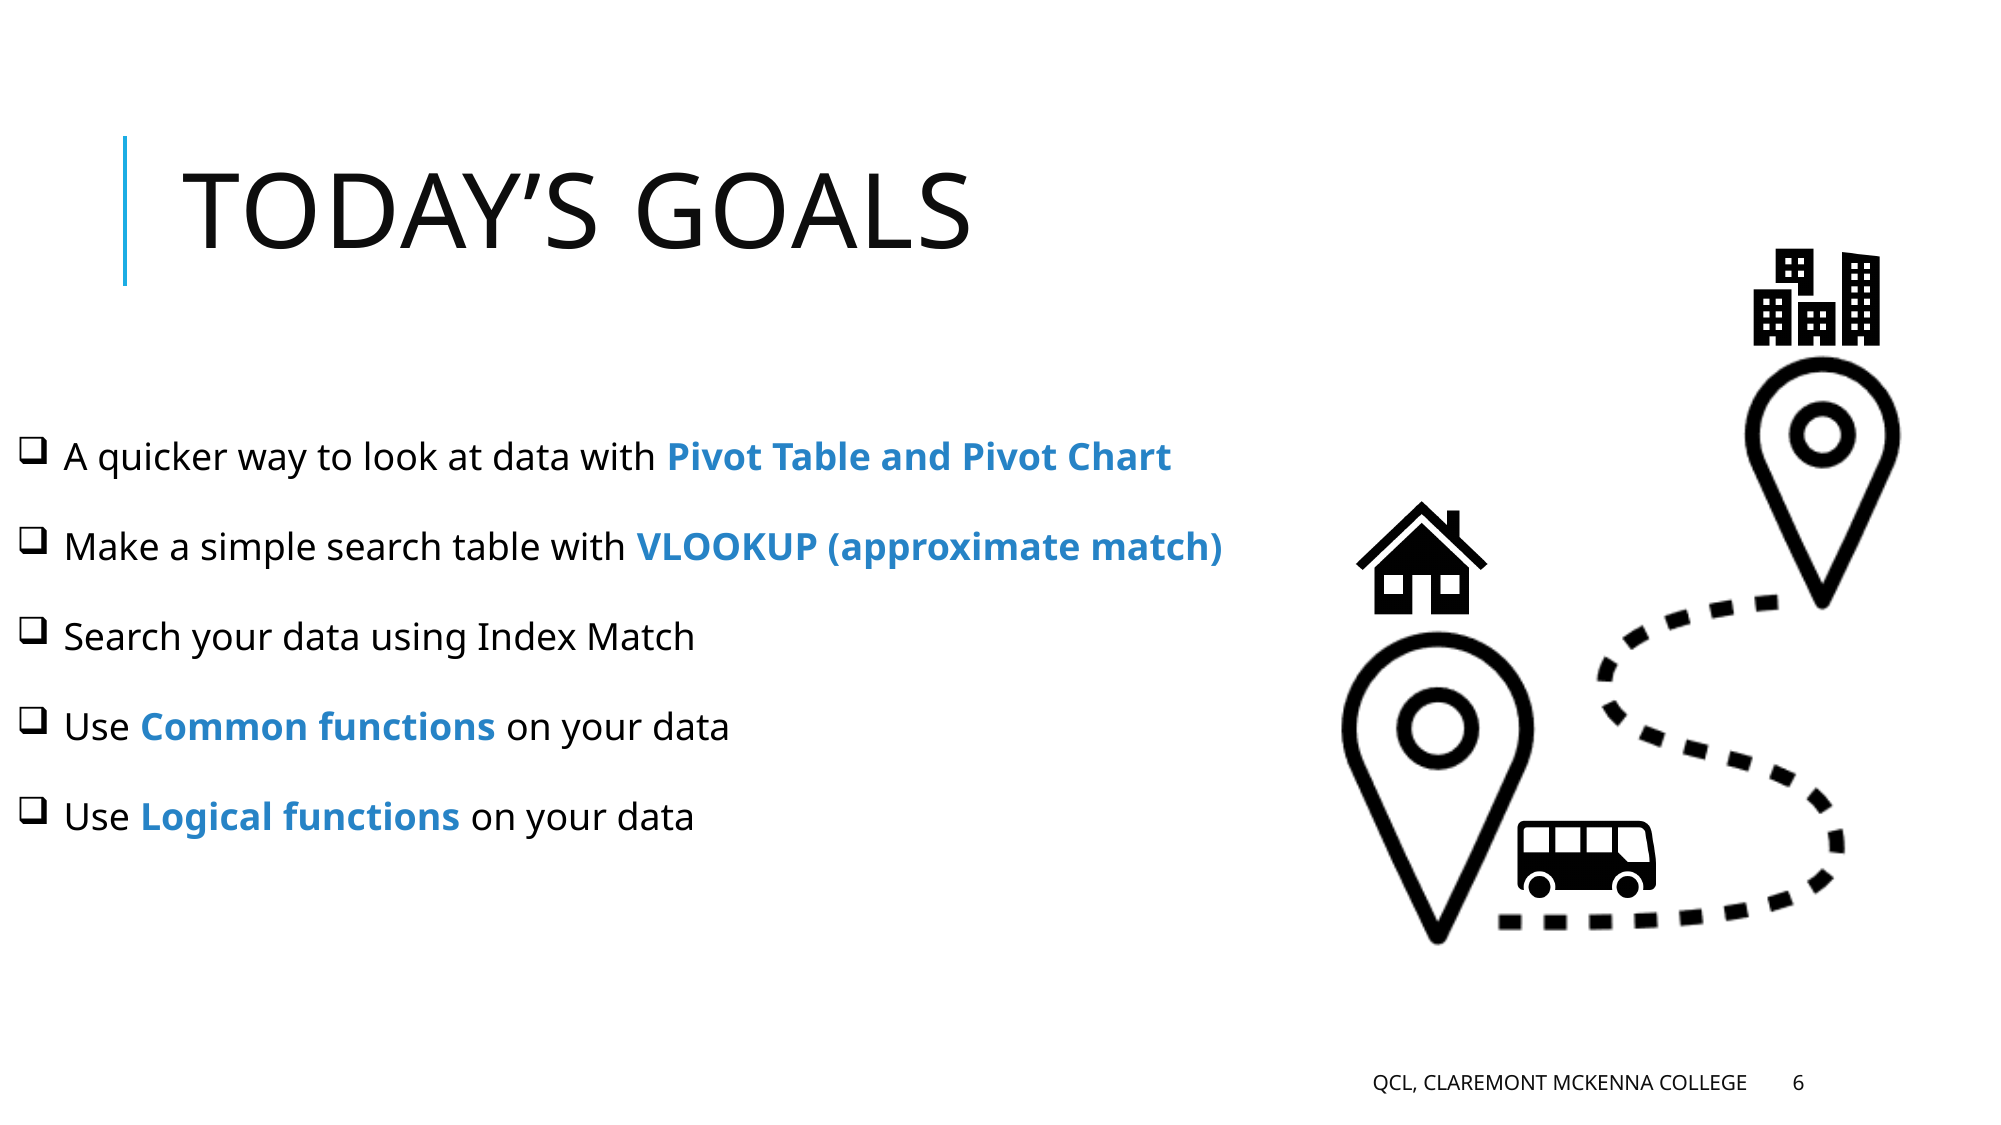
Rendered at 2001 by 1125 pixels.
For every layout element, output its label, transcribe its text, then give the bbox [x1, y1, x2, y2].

text_box A quicker way to look at data with Pivot Table and Pivot Chart Make a simple search table with VLOOKUP (approximate match) Search your data using Index Match Use Common functions on your data Use Logical functions on your data [1, 425, 1238, 891]
footer QCL, Claremont Mckenna College [794, 1061, 1763, 1107]
title Today’s Goals [168, 96, 1763, 342]
slide_number 6 [1777, 1061, 1938, 1107]
picture [1259, 221, 1983, 1030]
